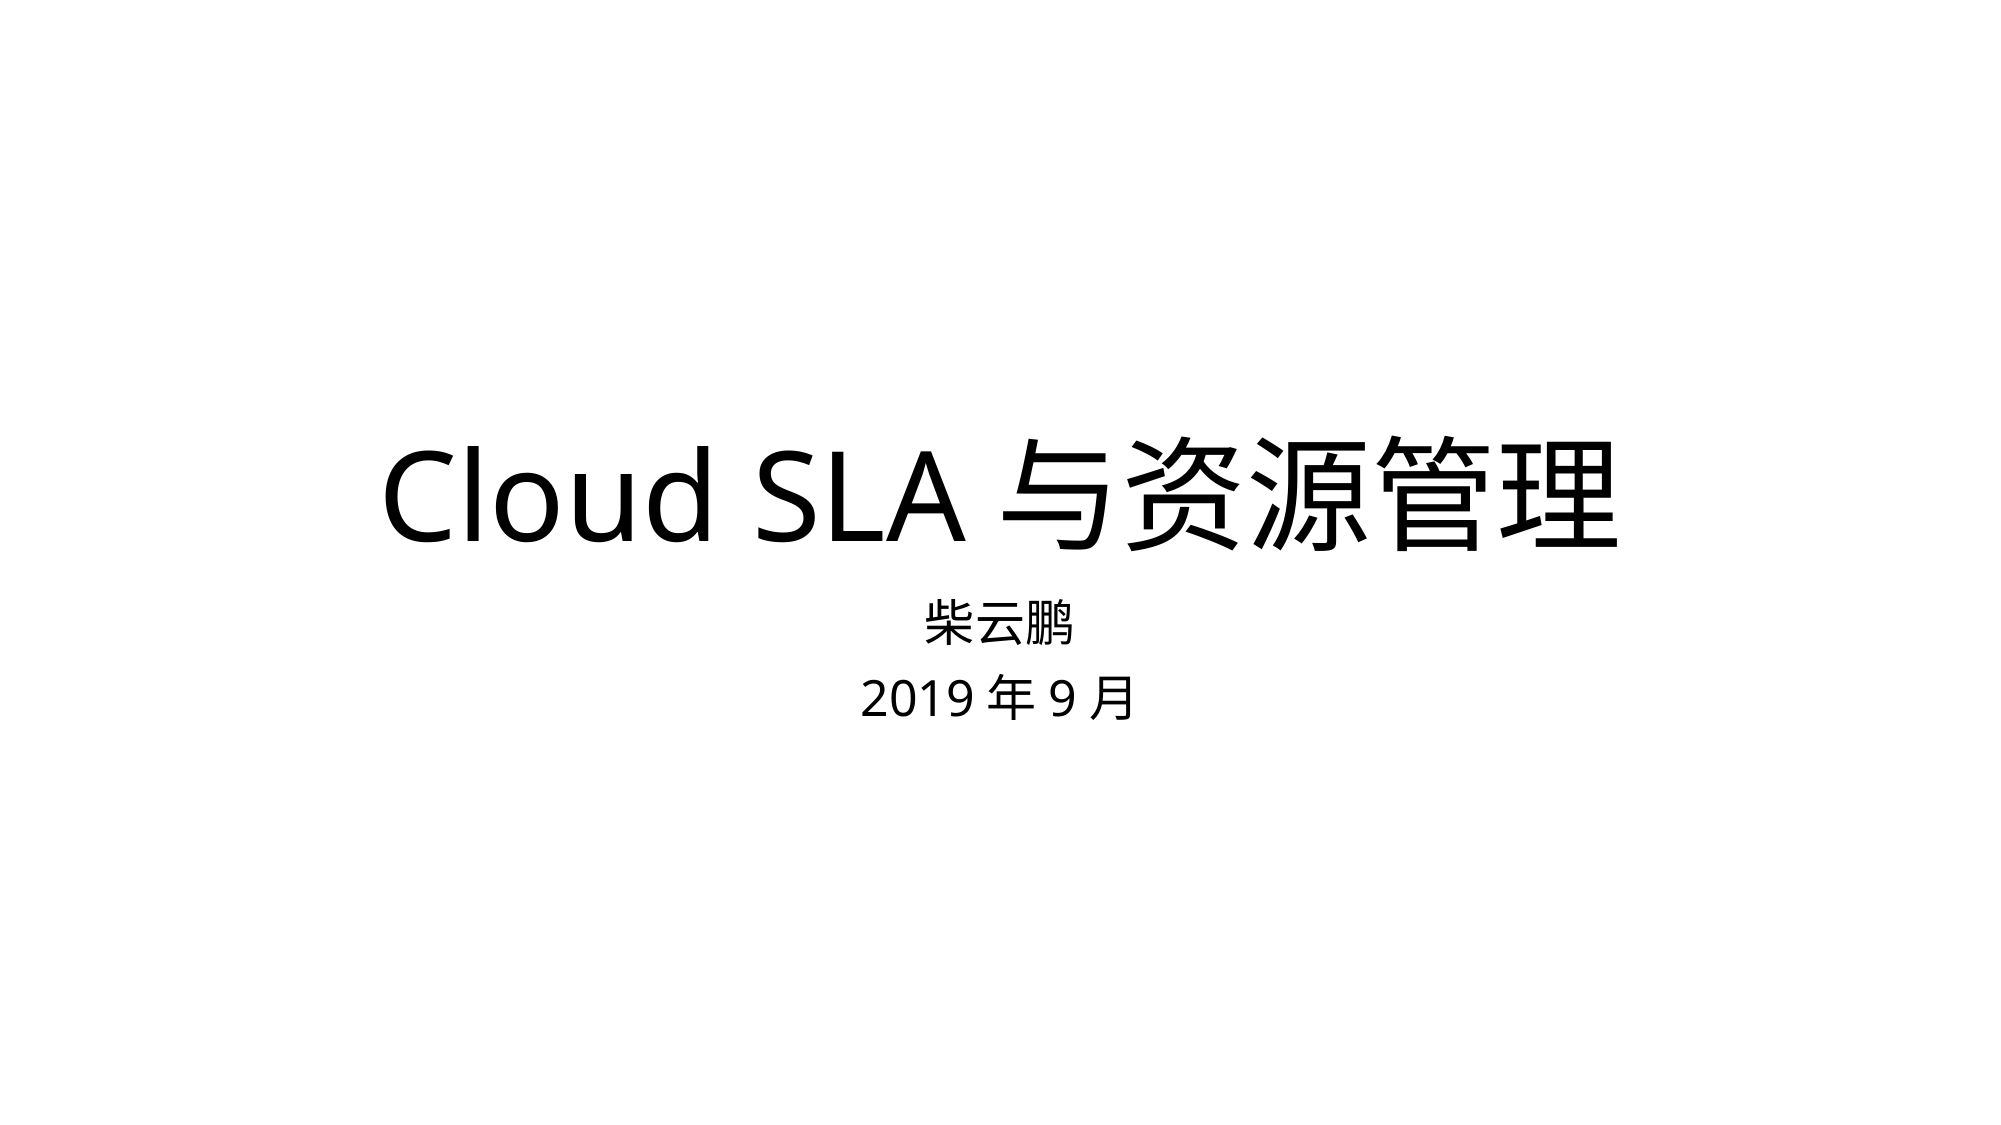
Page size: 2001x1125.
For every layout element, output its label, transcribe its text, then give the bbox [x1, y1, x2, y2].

title Cloud SLA与资源管理 [249, 184, 1750, 576]
subtitle 柴云鹏 2019年9月 [249, 590, 1750, 863]
